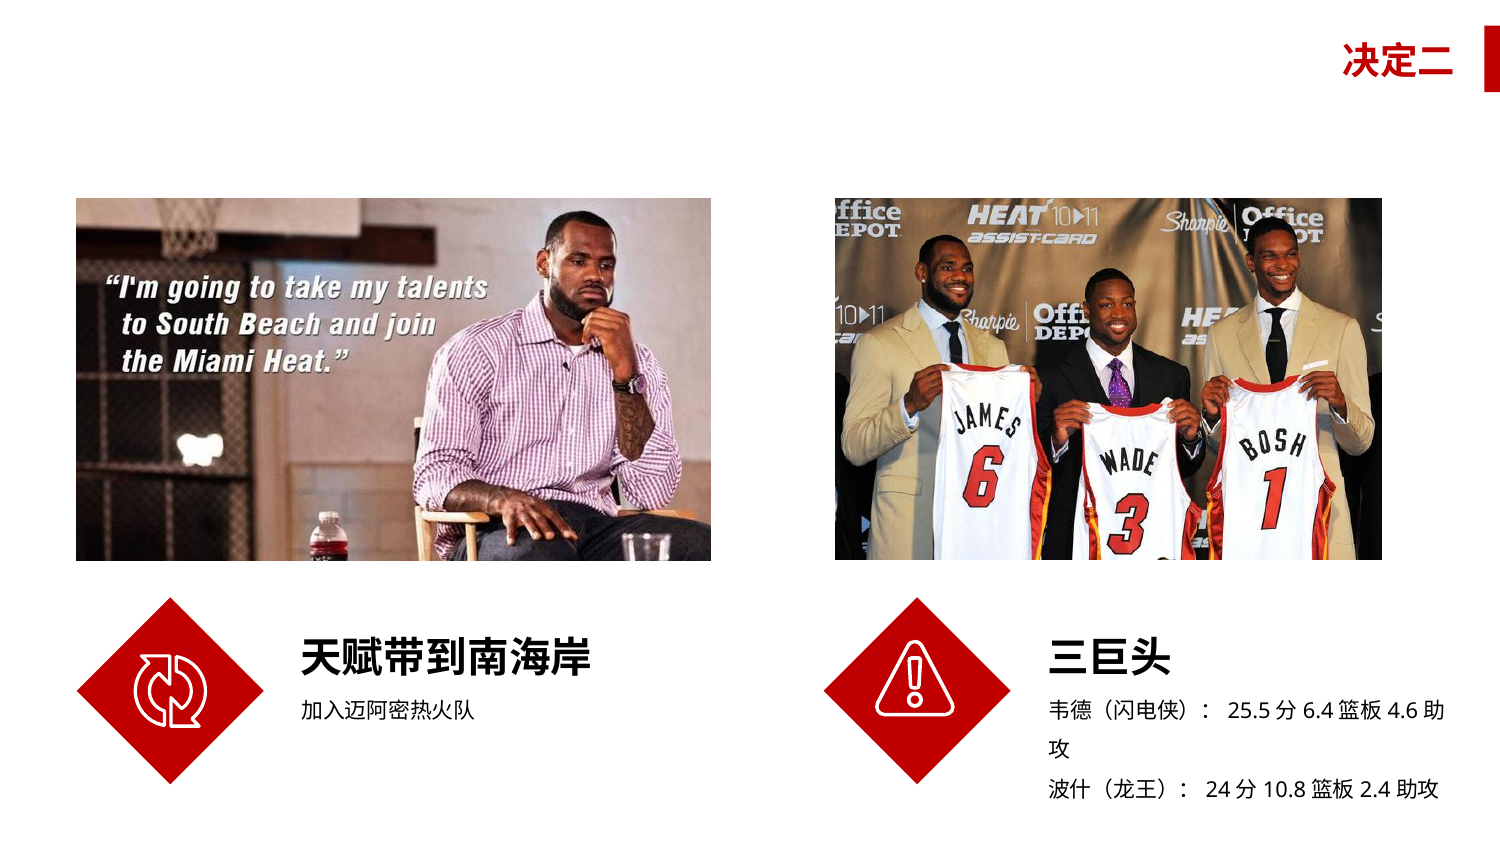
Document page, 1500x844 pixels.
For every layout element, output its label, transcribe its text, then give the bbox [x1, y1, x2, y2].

text_box [1482, 24, 1500, 94]
text_box [76, 597, 264, 785]
text_box [823, 597, 1011, 785]
text_box 加入迈阿密热火队 [290, 678, 647, 729]
text_box [169, 654, 208, 728]
text_box [875, 639, 955, 717]
text_box 天赋带到南海岸 [288, 599, 647, 687]
picture [835, 197, 1382, 561]
text_box 韦德（闪电侠）：25.5分6.4篮板4.6助攻 波什（龙王）：24分10.8篮板2.4助攻 [1037, 678, 1467, 808]
text_box [133, 654, 172, 728]
picture [76, 197, 711, 561]
text_box 决定二 [1037, 31, 1467, 88]
text_box 三巨头 [1035, 599, 1394, 687]
